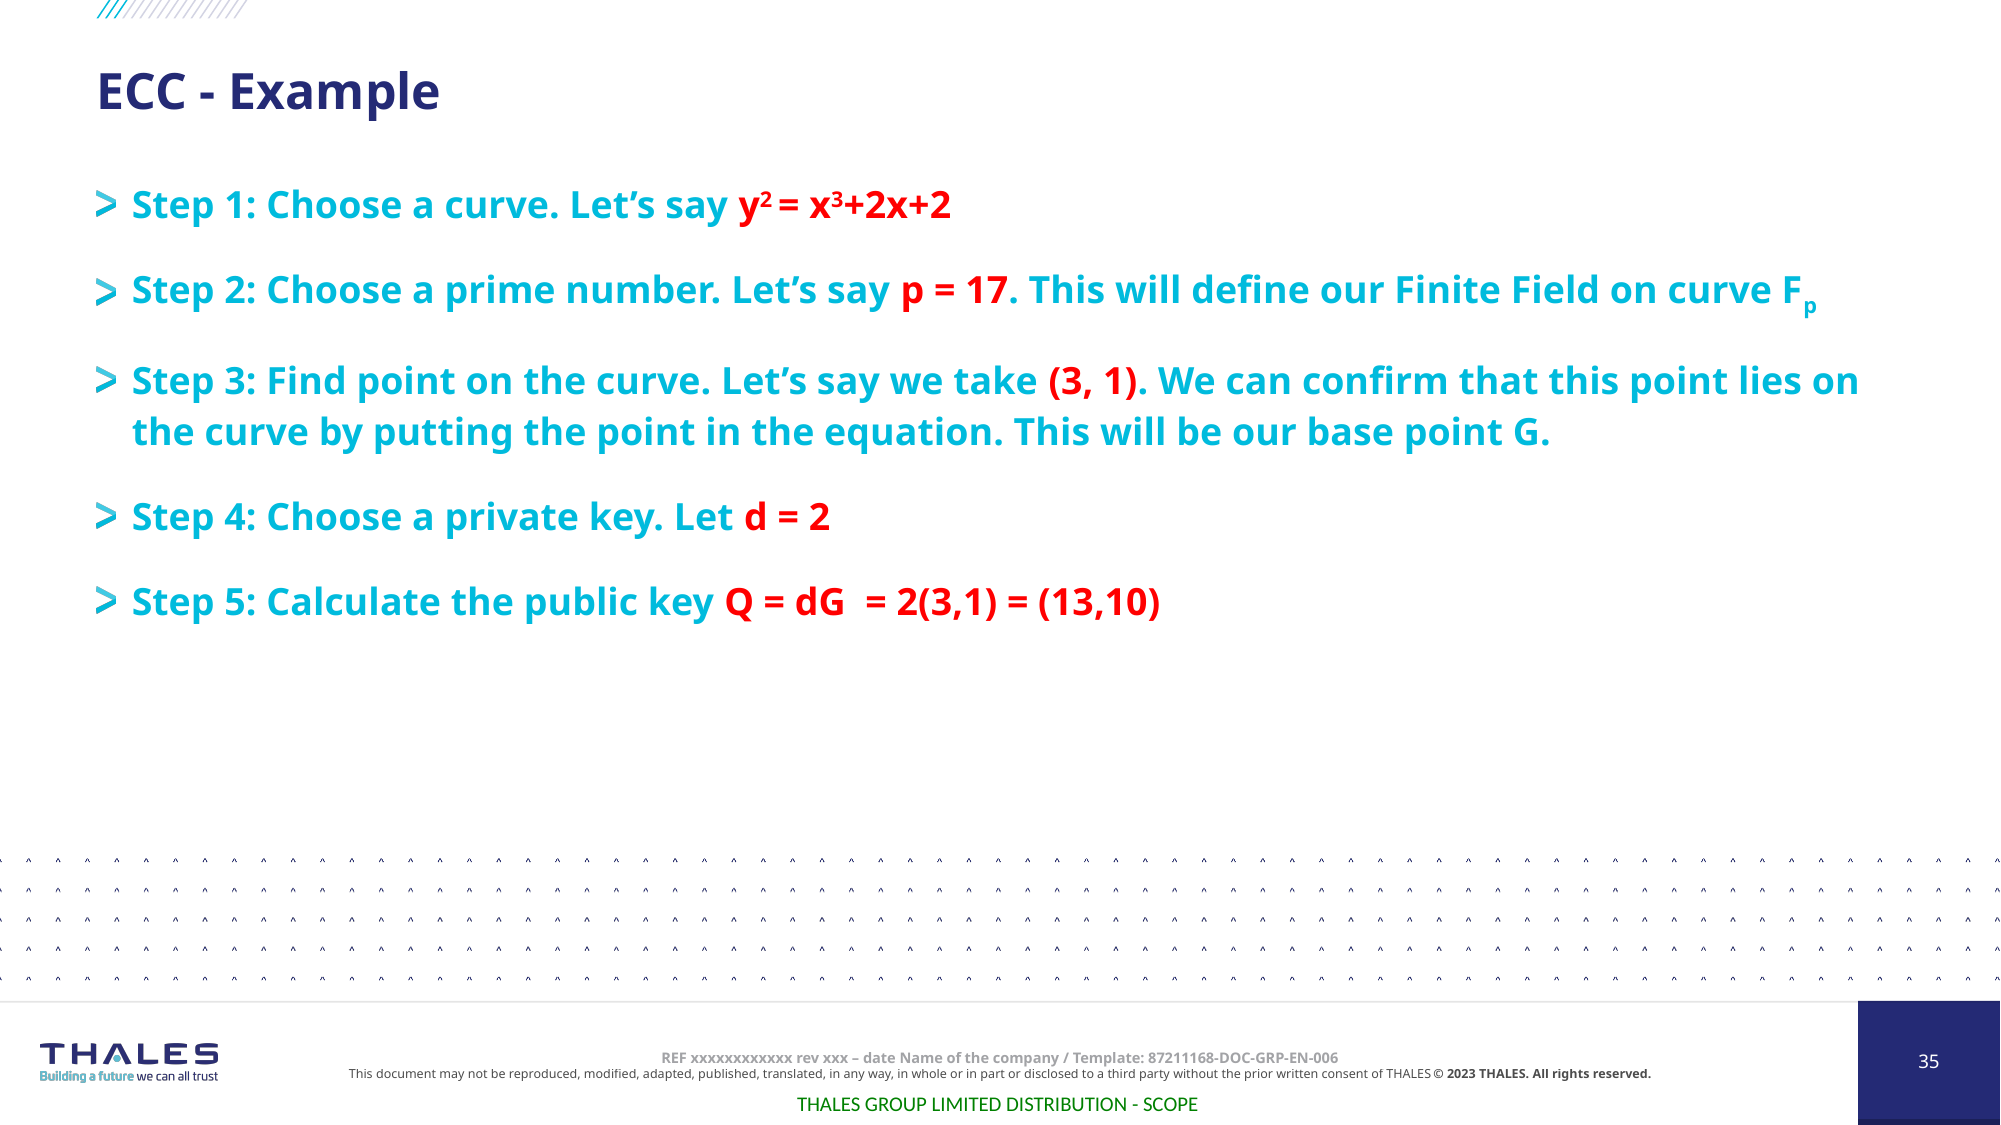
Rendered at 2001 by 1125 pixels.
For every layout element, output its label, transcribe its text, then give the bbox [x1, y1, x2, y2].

picture [96, 502, 123, 529]
picture [96, 586, 123, 614]
title ECC - Example [96, 59, 1904, 120]
list Step 1: Choose a curve. Let’s say y2 = x3+2x+2 Step 2: Choose a prime number. Let’s say p = 17. This will define our Finite Field on curve Fp Step 3: Find point on the curve. Let’s say we take (3, 1). We can confirm that this point lies on the curve by putting the point in the equation. This will be our base point G. Step 4: Choose a private key. Let d = 2 Step 5: Calculate the public key Q = dG = 2(3,1) = (13,10) [96, 174, 1904, 920]
picture [0, 846, 2000, 990]
picture [96, 278, 123, 306]
picture [96, 190, 123, 217]
picture [40, 1043, 218, 1083]
picture [96, 366, 123, 393]
